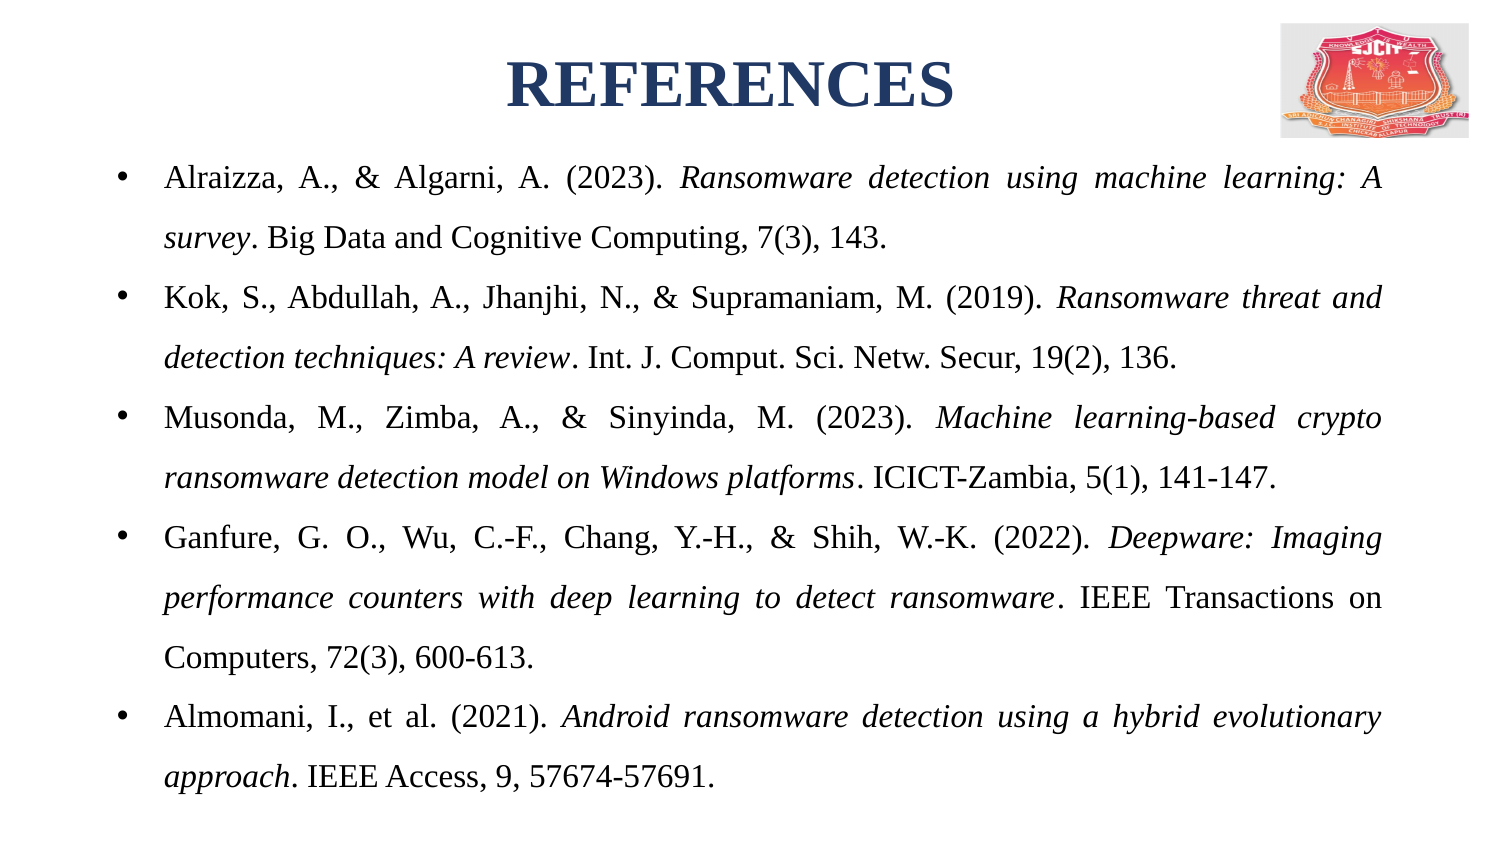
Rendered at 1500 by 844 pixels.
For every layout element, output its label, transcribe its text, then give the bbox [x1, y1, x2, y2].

text_box Alraizza, A., & Algarni, A. (2023). Ransomware detection using machine learning: A survey. Big Data and Cognitive Computing, 7(3), 143. Kok, S., Abdullah, A., Jhanjhi, N., & Supramaniam, M. (2019). Ransomware threat and detection techniques: A review. Int. J. Comput. Sci. Netw. Secur, 19(2), 136. Musonda, M., Zimba, A., & Sinyinda, M. (2023). Machine learning-based crypto ransomware detection model on Windows platforms. ICICT-Zambia, 5(1), 141-147. Ganfure, G. O., Wu, C.-F., Chang, Y.-H., & Shih, W.-K. (2022). Deepware: Imaging performance counters with deep learning to detect ransomware. IEEE Transactions on Computers, 72(3), 600-613. Almomani, I., et al. (2021). Android ransomware detection using a hybrid evolutionary approach. IEEE Access, 9, 57674-57691. [102, 128, 1398, 802]
picture [1280, 23, 1469, 138]
text_box REFERENCES [42, 32, 1280, 128]
